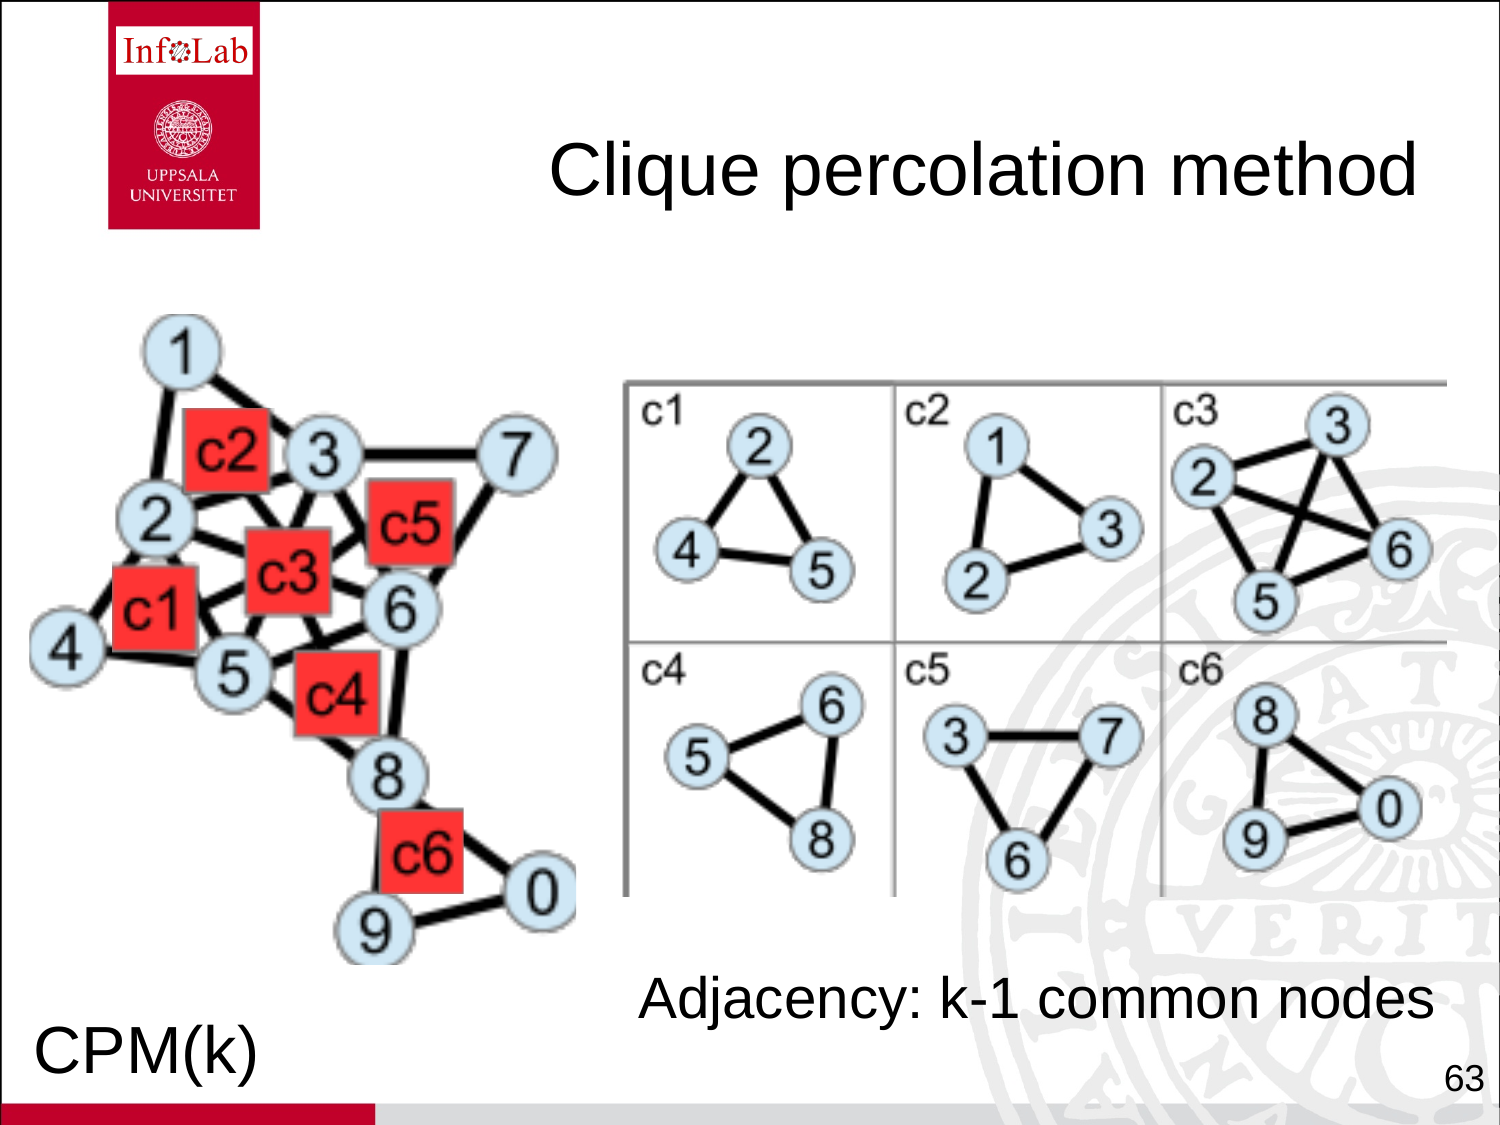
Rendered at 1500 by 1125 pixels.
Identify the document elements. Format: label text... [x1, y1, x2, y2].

title Clique percolation method [289, 99, 1436, 232]
picture [0, 0, 1500, 1125]
text_box CPM(k) [18, 999, 275, 1095]
text_box Adjacency: k-1 common nodes [623, 952, 1453, 1038]
